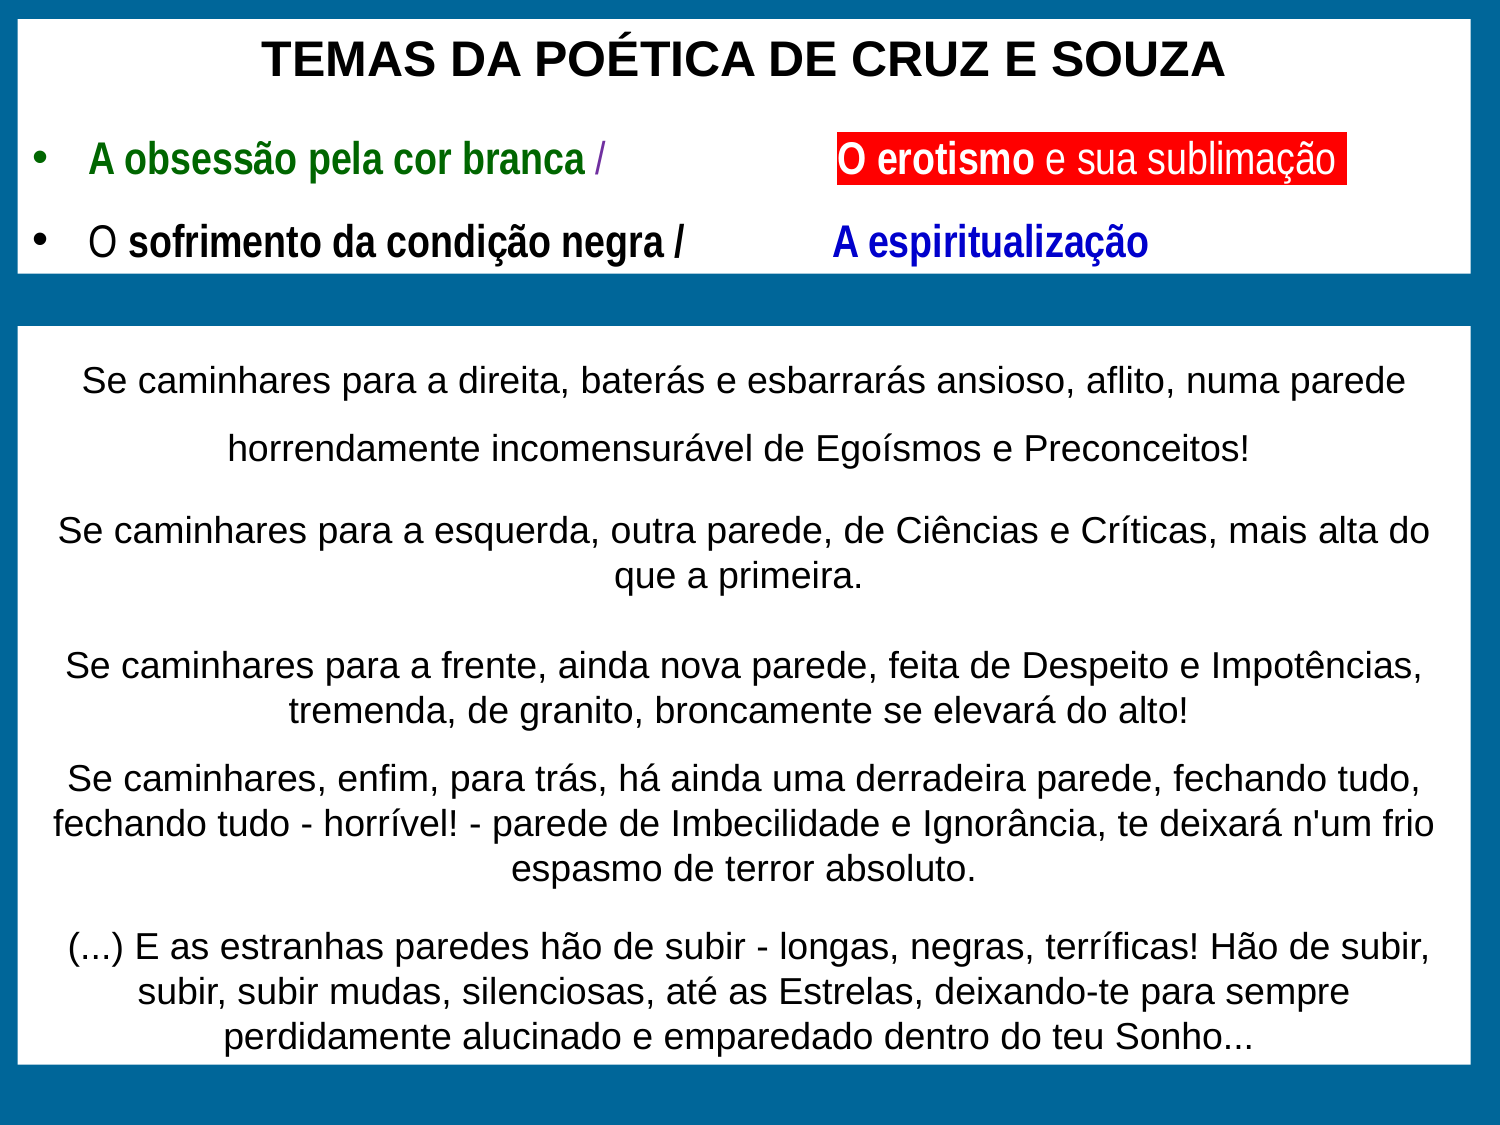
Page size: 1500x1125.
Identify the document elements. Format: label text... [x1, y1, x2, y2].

text_box TEMAS DA POÉTICA DE CRUZ E SOUZA A obsessão pela cor branca / O erotismo e sua sublimação O sofrimento da condição negra / A espiritualização [17, 19, 1471, 274]
text_box Se caminhares para a direita, baterás e esbarrarás ansioso, aflito, numa parede horrendamente incomensurável de Egoísmos e Preconceitos! Se caminhares para a esquerda, outra parede, de Ciências e Críticas, mais alta do que a primeira. Se caminhares para a frente, ainda nova parede, feita de Despeito e Impotências, tremenda, de granito, broncamente se elevará do alto! Se caminhares, enfim, para trás, há ainda uma derradeira parede, fechando tudo, fechando tudo - horrível! - parede de Imbecilidade e Ignorância, te deixará n'um frio espasmo de terror absoluto. (...) E as estranhas paredes hão de subir - longas, negras, terríficas! Hão de subir, subir, subir mudas, silenciosas, até as Estrelas, deixando-te para sempre perdidamente alucinado e emparedado dentro do teu Sonho... [17, 326, 1471, 1065]
